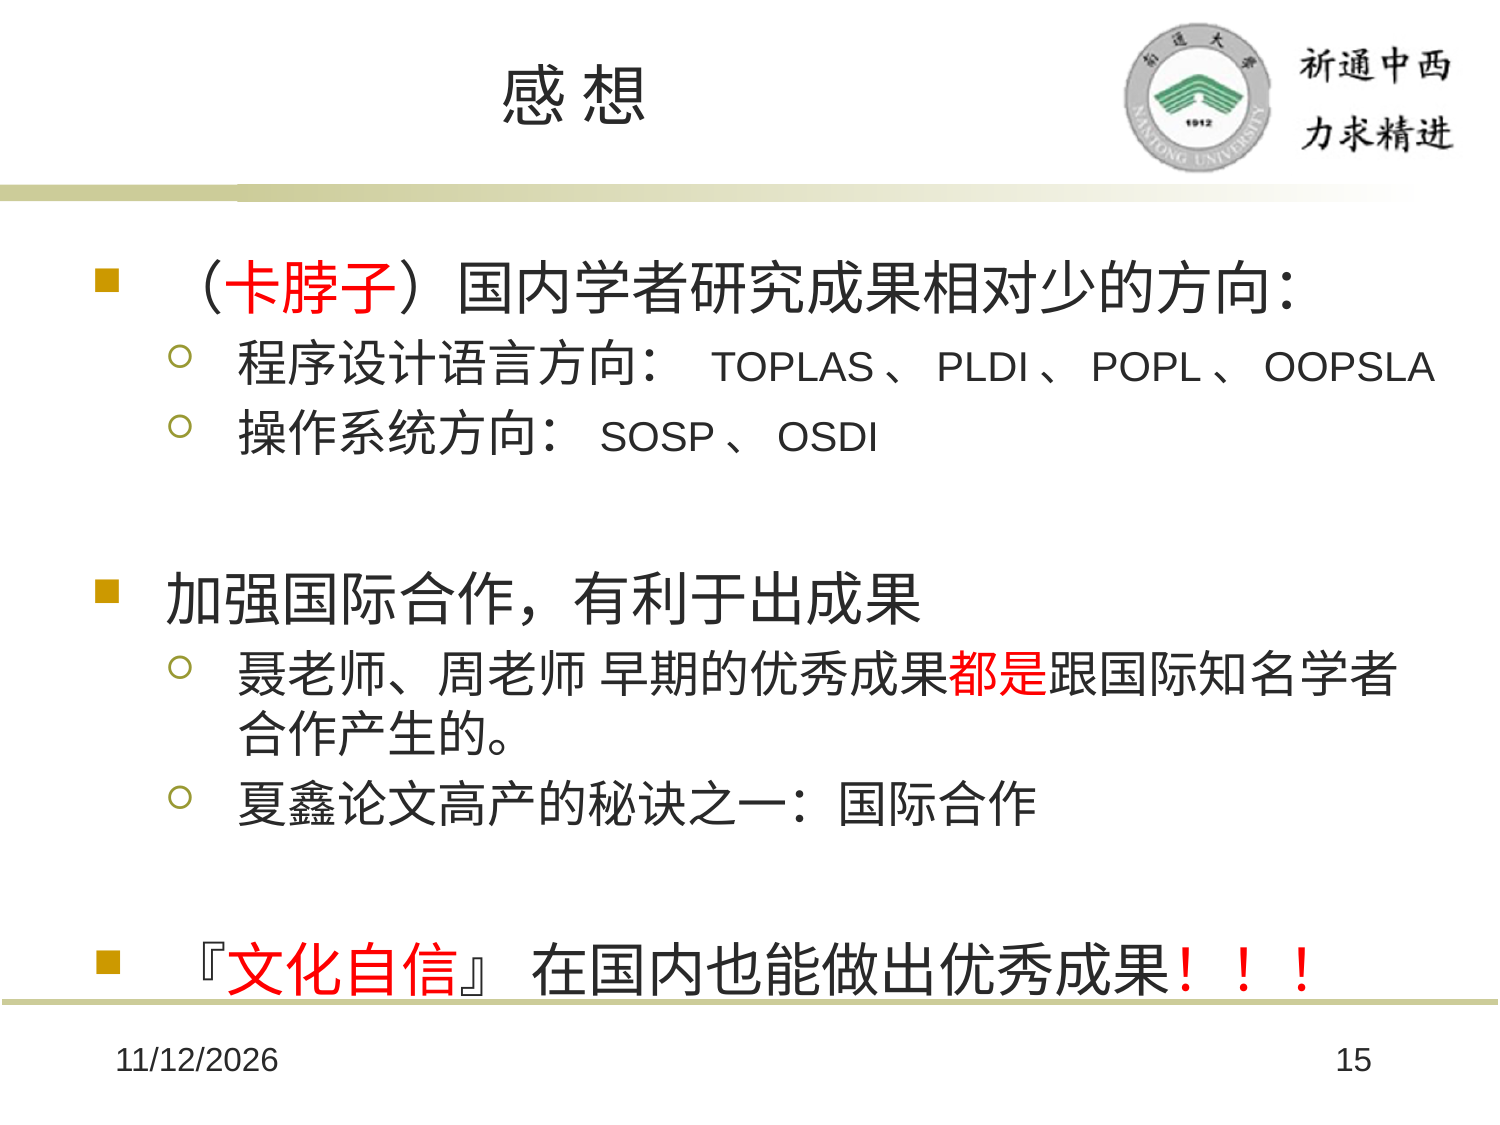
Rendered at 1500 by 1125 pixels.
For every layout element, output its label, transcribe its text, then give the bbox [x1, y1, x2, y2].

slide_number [100, 1030, 313, 1107]
slide_number 15 [1234, 1030, 1388, 1107]
list （卡脖子）国内学者研究成果相对少的方向： 程序设计语言方向： TOPLAS、PLDI、POPL、OOPSLA 操作系统方向：SOSP、OSDI 加强国际合作，有利于出成果 聂老师、周老师 早期的优秀成果都是跟国际知名学者合作产生的。 夏鑫论文高产的秘诀之一：国际合作 『文化自信』 在国内也能做出优秀成果！！！ [76, 243, 1459, 965]
title 感 想 [0, 46, 1149, 142]
picture [1116, 11, 1470, 181]
picture [2, 999, 1498, 1005]
